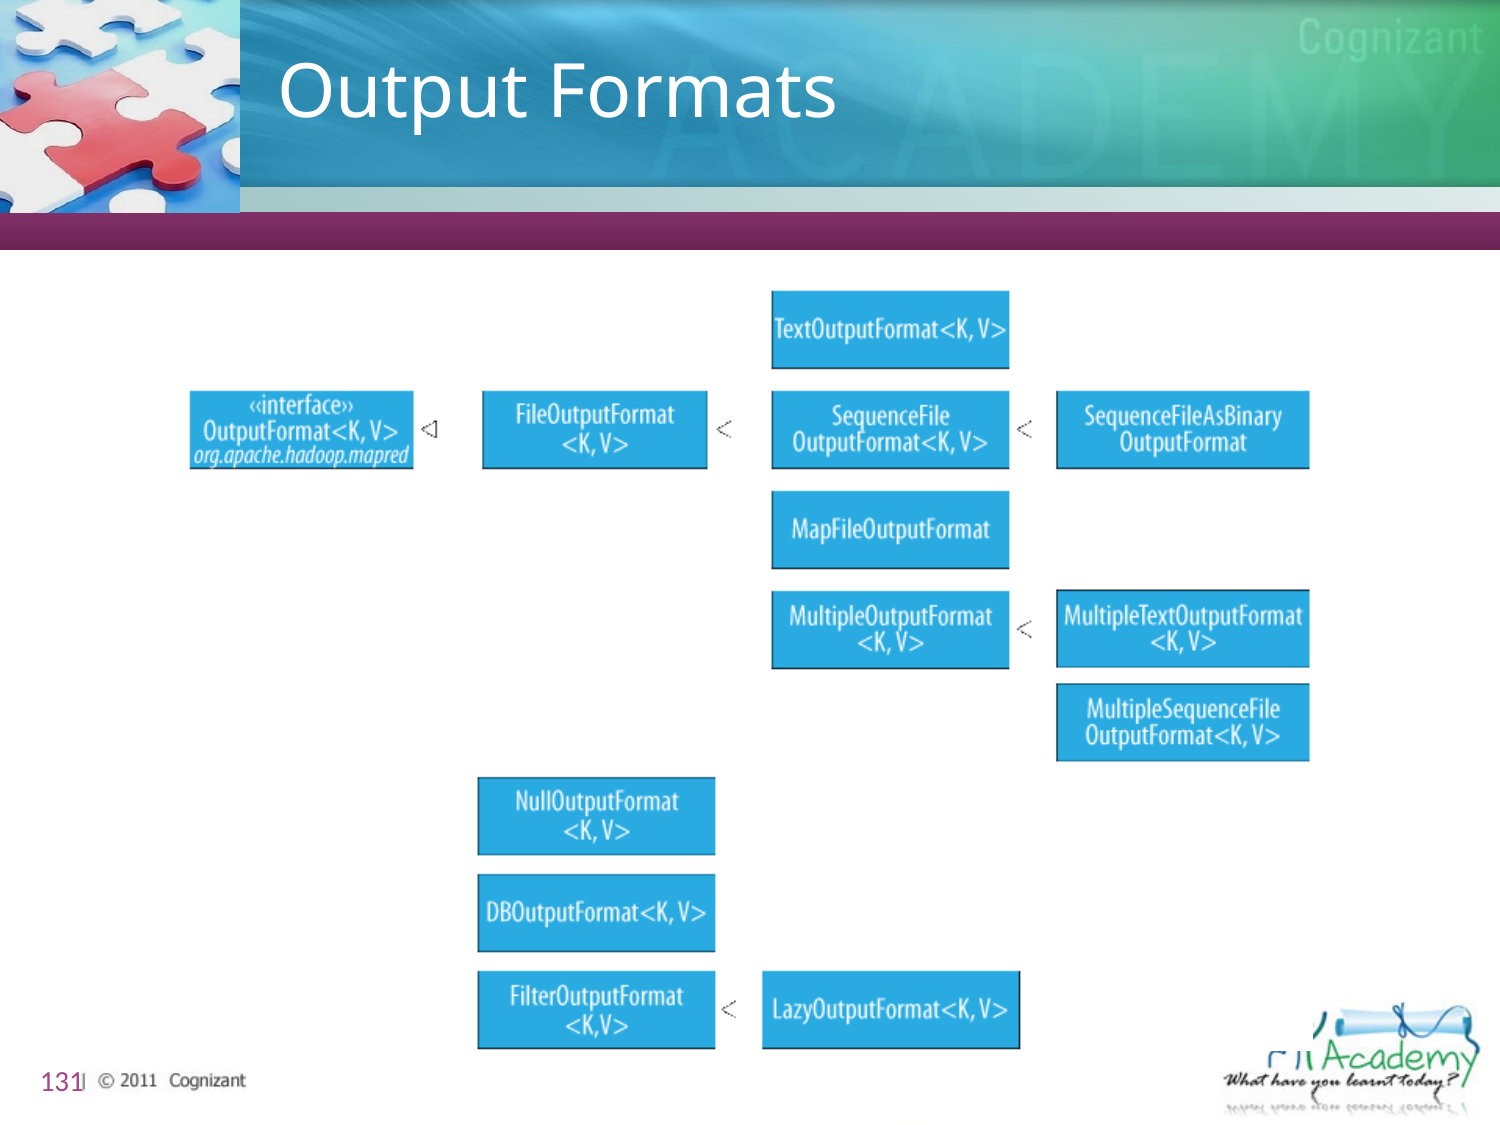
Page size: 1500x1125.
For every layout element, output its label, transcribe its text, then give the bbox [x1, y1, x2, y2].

picture [0, 0, 1500, 213]
slide_number 131 [24, 1054, 100, 1100]
title Output Formats [262, 0, 1500, 175]
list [187, 288, 1313, 1052]
picture [0, 250, 1500, 1125]
